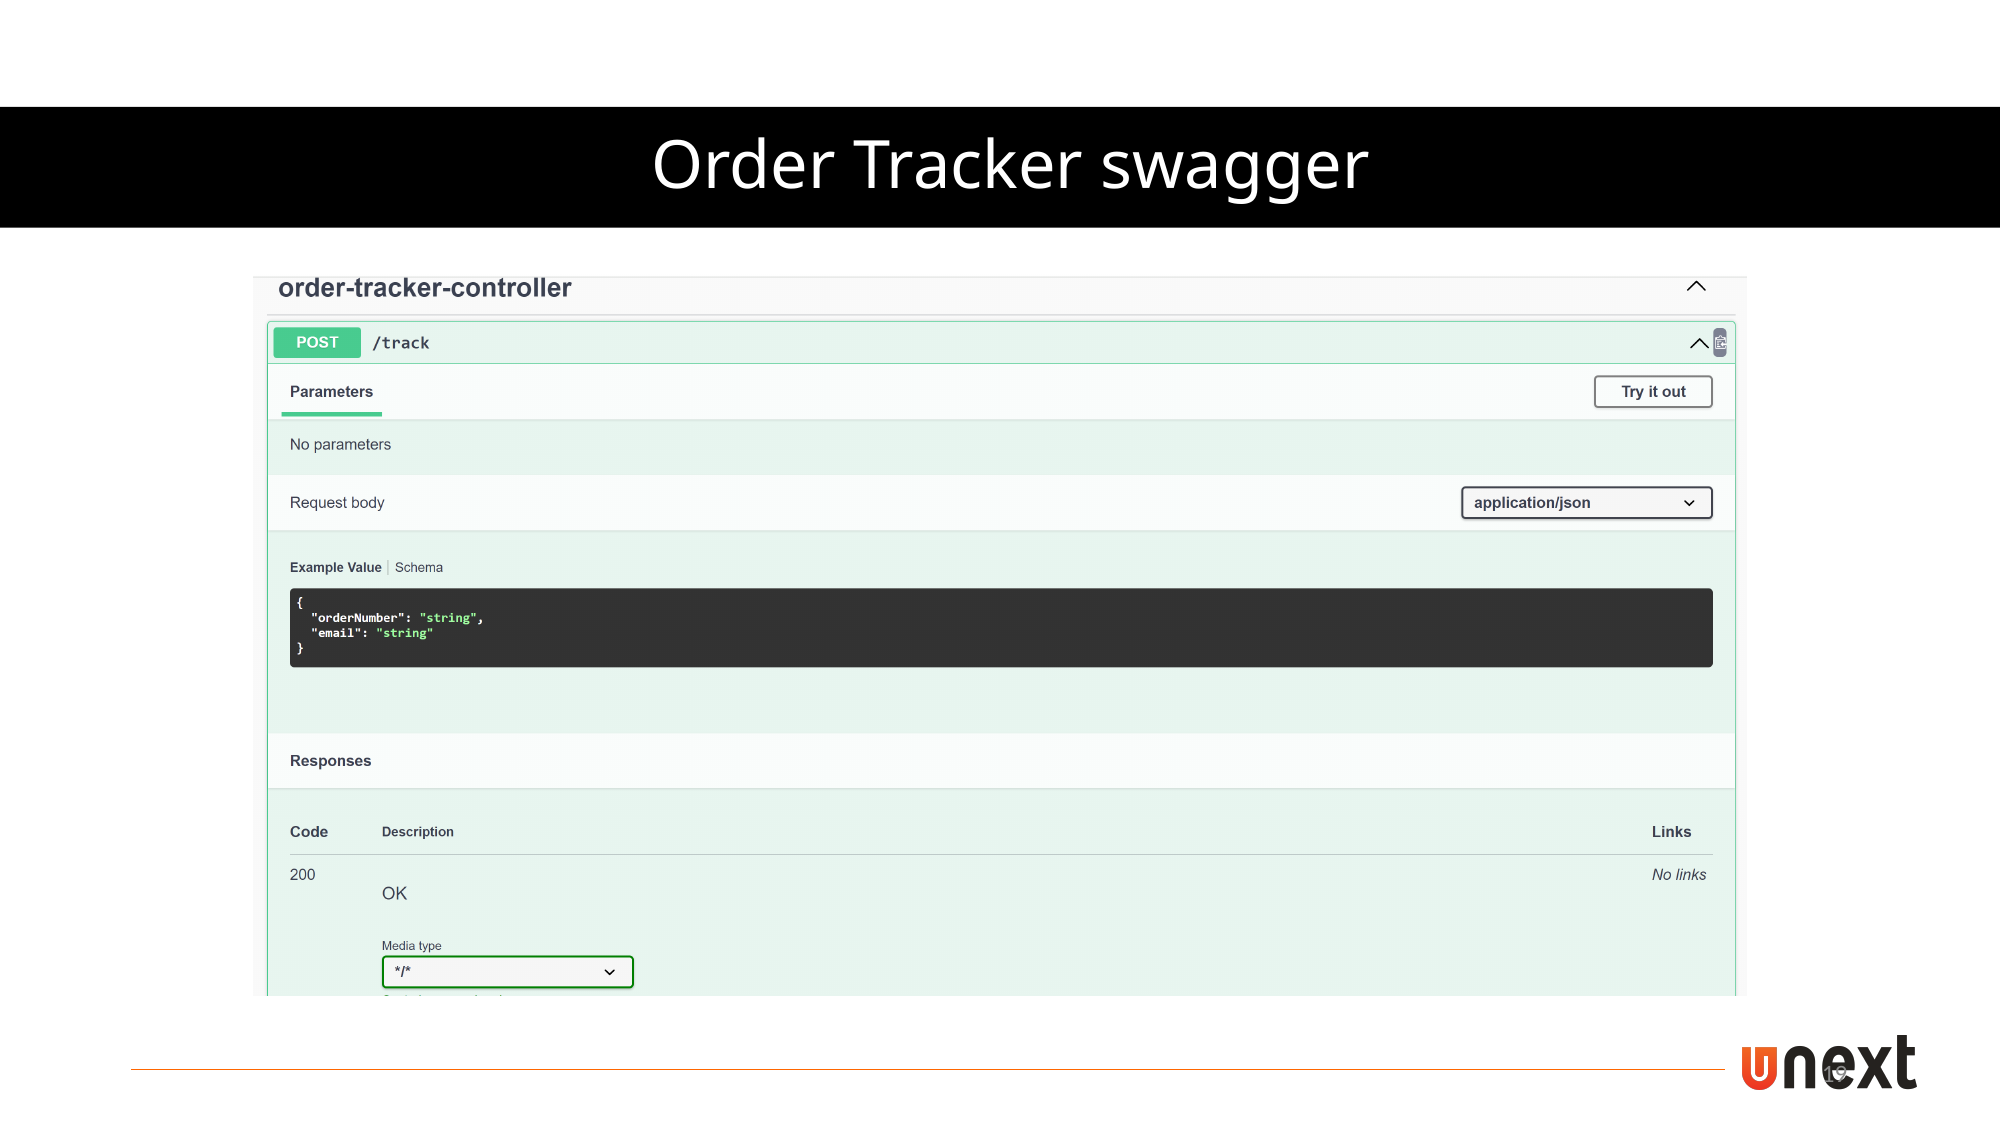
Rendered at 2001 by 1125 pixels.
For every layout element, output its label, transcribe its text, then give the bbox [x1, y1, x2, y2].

title Order Tracker swagger [91, 105, 1931, 228]
text_box [0, 106, 2000, 229]
picture [1742, 1035, 1917, 1090]
slide_number 19 [1412, 1042, 1863, 1103]
picture [252, 274, 1747, 996]
